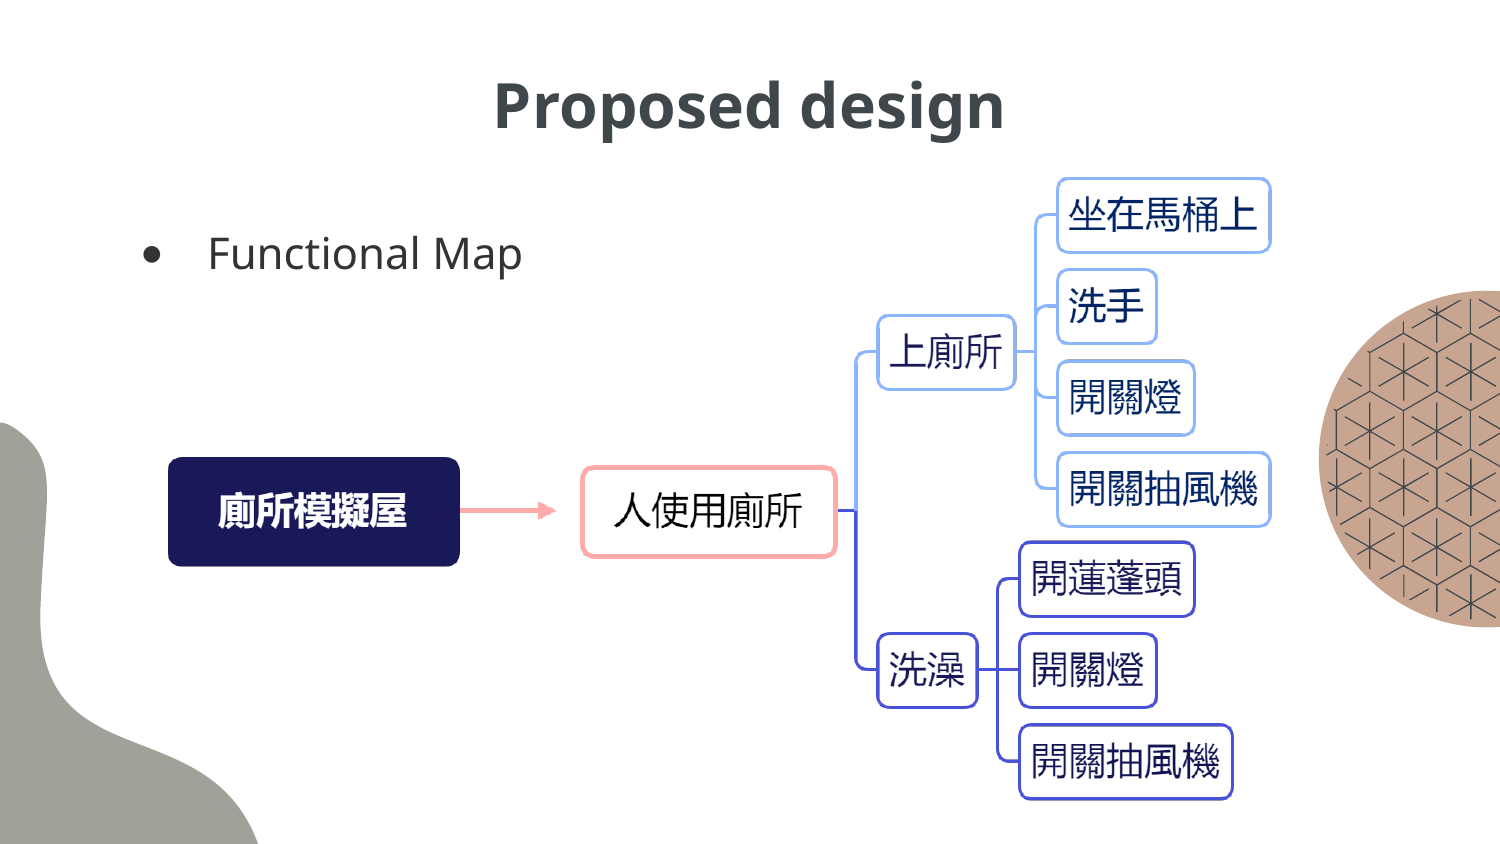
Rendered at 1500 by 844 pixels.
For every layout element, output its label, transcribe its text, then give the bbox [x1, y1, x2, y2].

list Functional Map [1314, 184, 1383, 772]
list Functional Map [116, 184, 123, 772]
title Proposed design [116, 47, 1383, 160]
picture [128, 137, 1309, 844]
